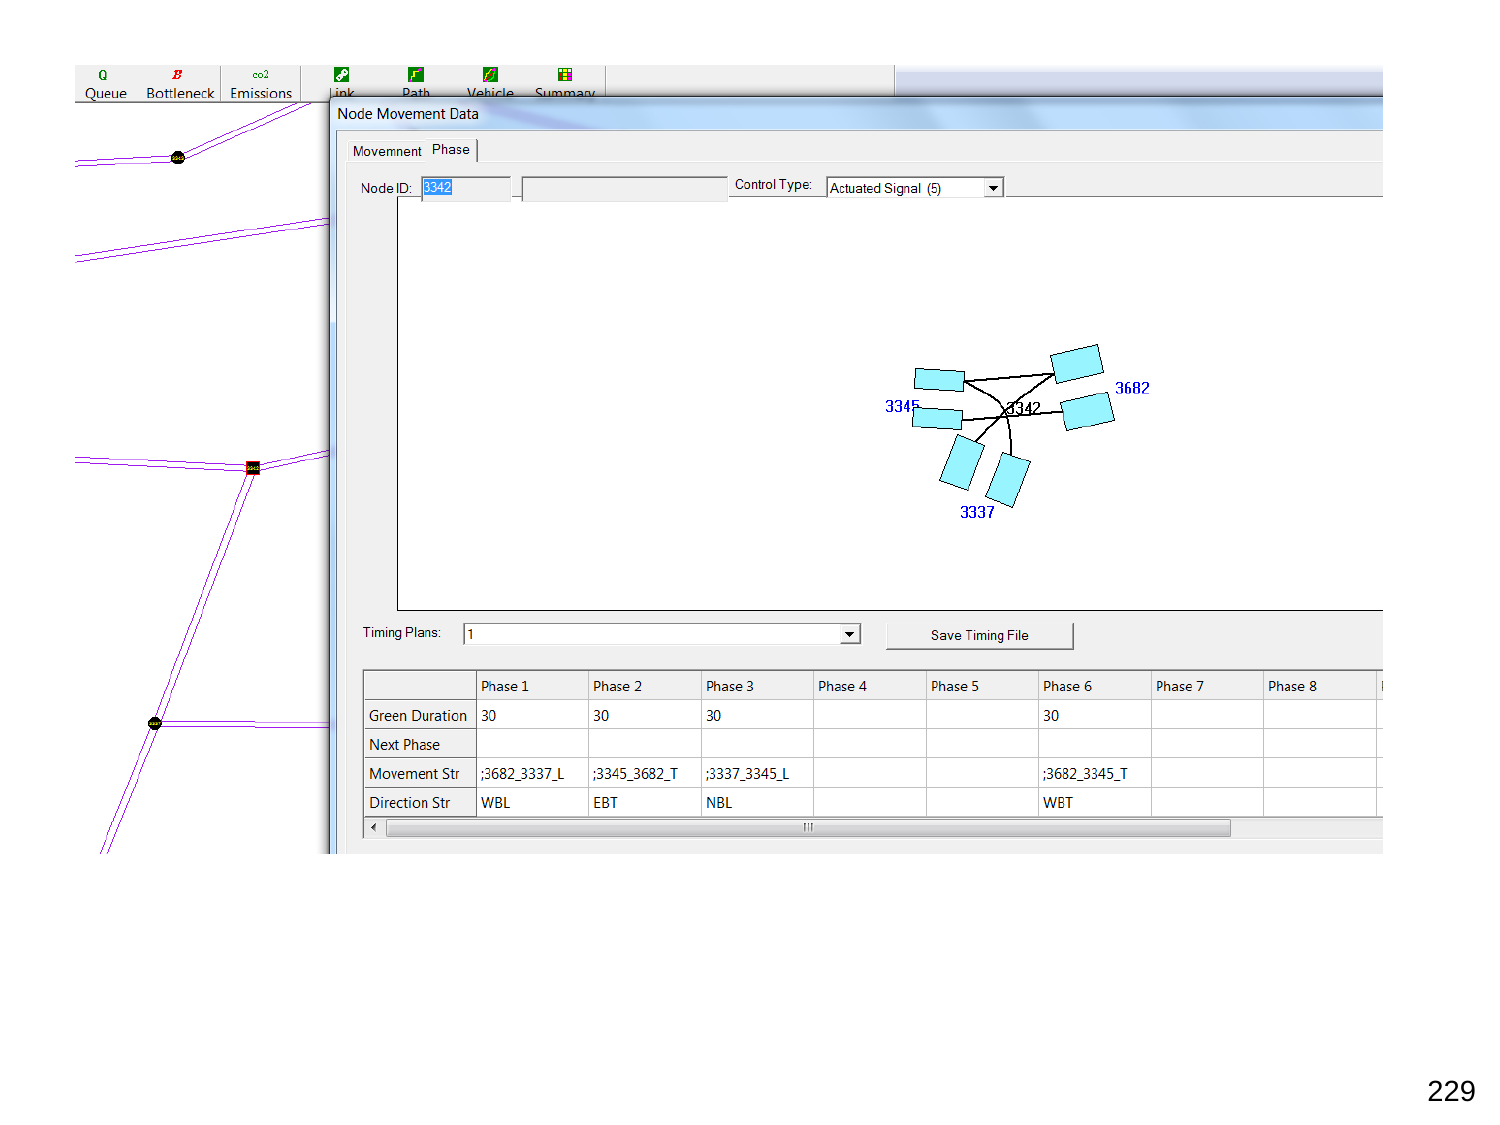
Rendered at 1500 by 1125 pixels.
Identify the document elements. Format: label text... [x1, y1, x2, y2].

slide_number 229 [1412, 1065, 1499, 1125]
picture [74, 64, 1383, 854]
